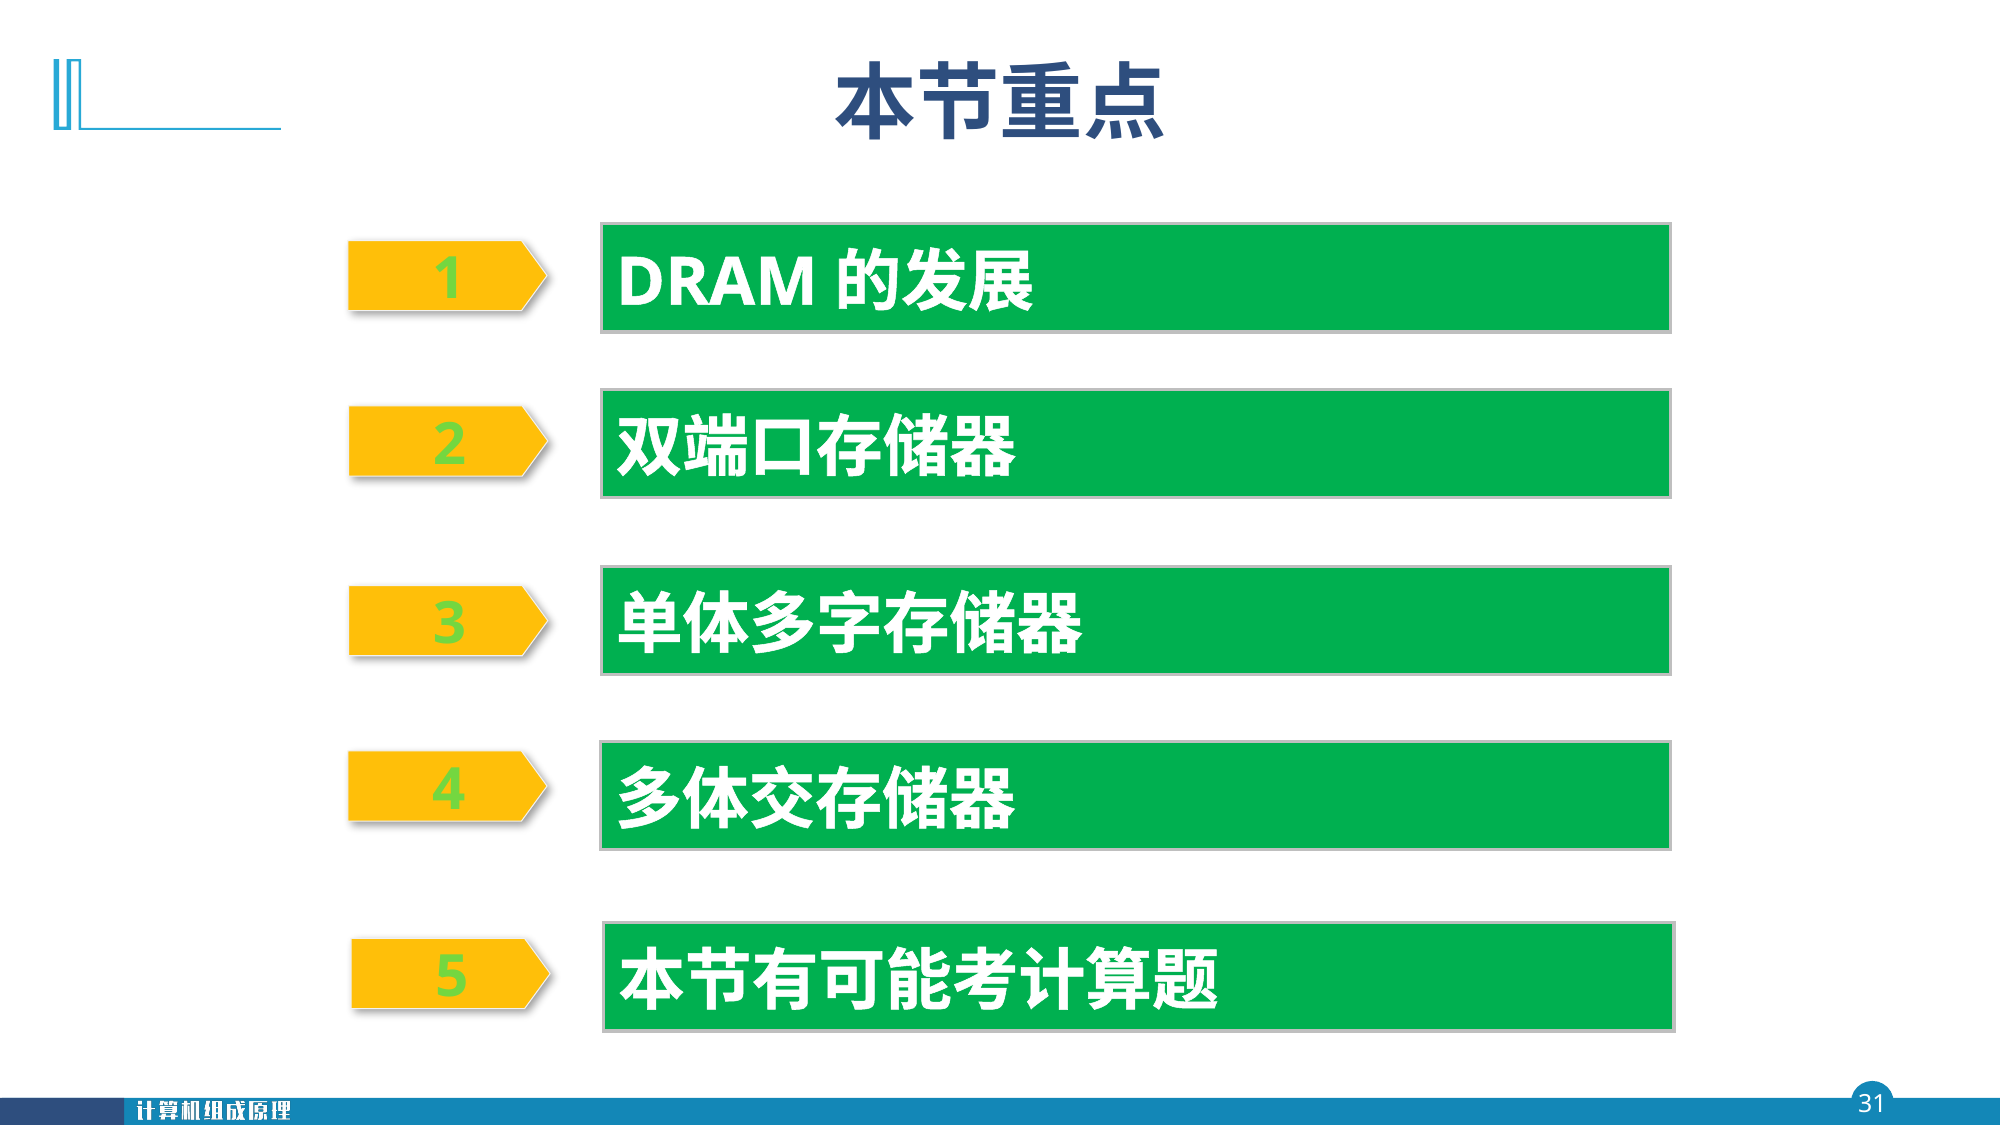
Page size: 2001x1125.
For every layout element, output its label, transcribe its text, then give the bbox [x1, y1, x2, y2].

text_box 3 [348, 585, 548, 656]
text_box 单体多字存储器 [600, 565, 1672, 676]
text_box 多体交存储器 [599, 740, 1672, 851]
text_box 本节有可能考计算题 [602, 921, 1676, 1033]
text_box 双端口存储器 [600, 388, 1672, 499]
text_box DRAM的发展 [600, 222, 1672, 334]
text_box 5 [351, 938, 551, 1009]
text_box 1 [347, 240, 548, 311]
text_box 2 [348, 405, 548, 477]
title 本节重点 [465, 21, 1535, 190]
text_box 4 [347, 750, 548, 822]
